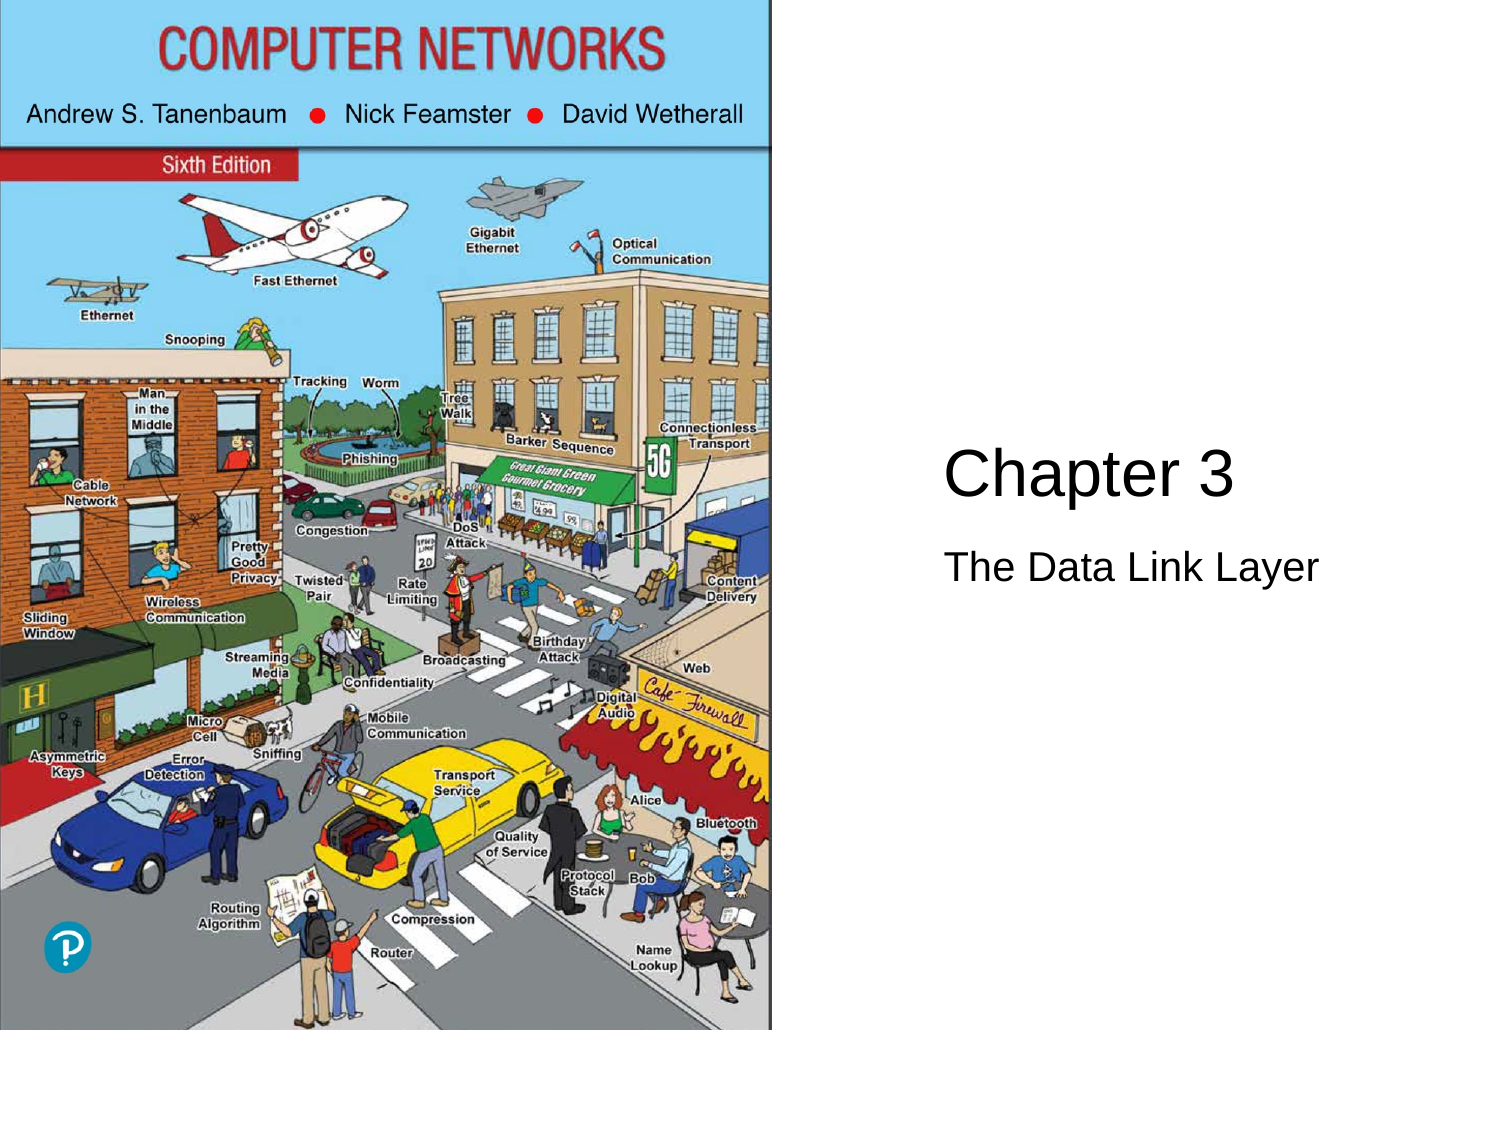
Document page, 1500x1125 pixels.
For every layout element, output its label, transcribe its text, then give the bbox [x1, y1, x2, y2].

list Chapter 3 [928, 262, 1500, 525]
picture [0, 0, 772, 1030]
list The Data Link Layer [928, 525, 1500, 1005]
